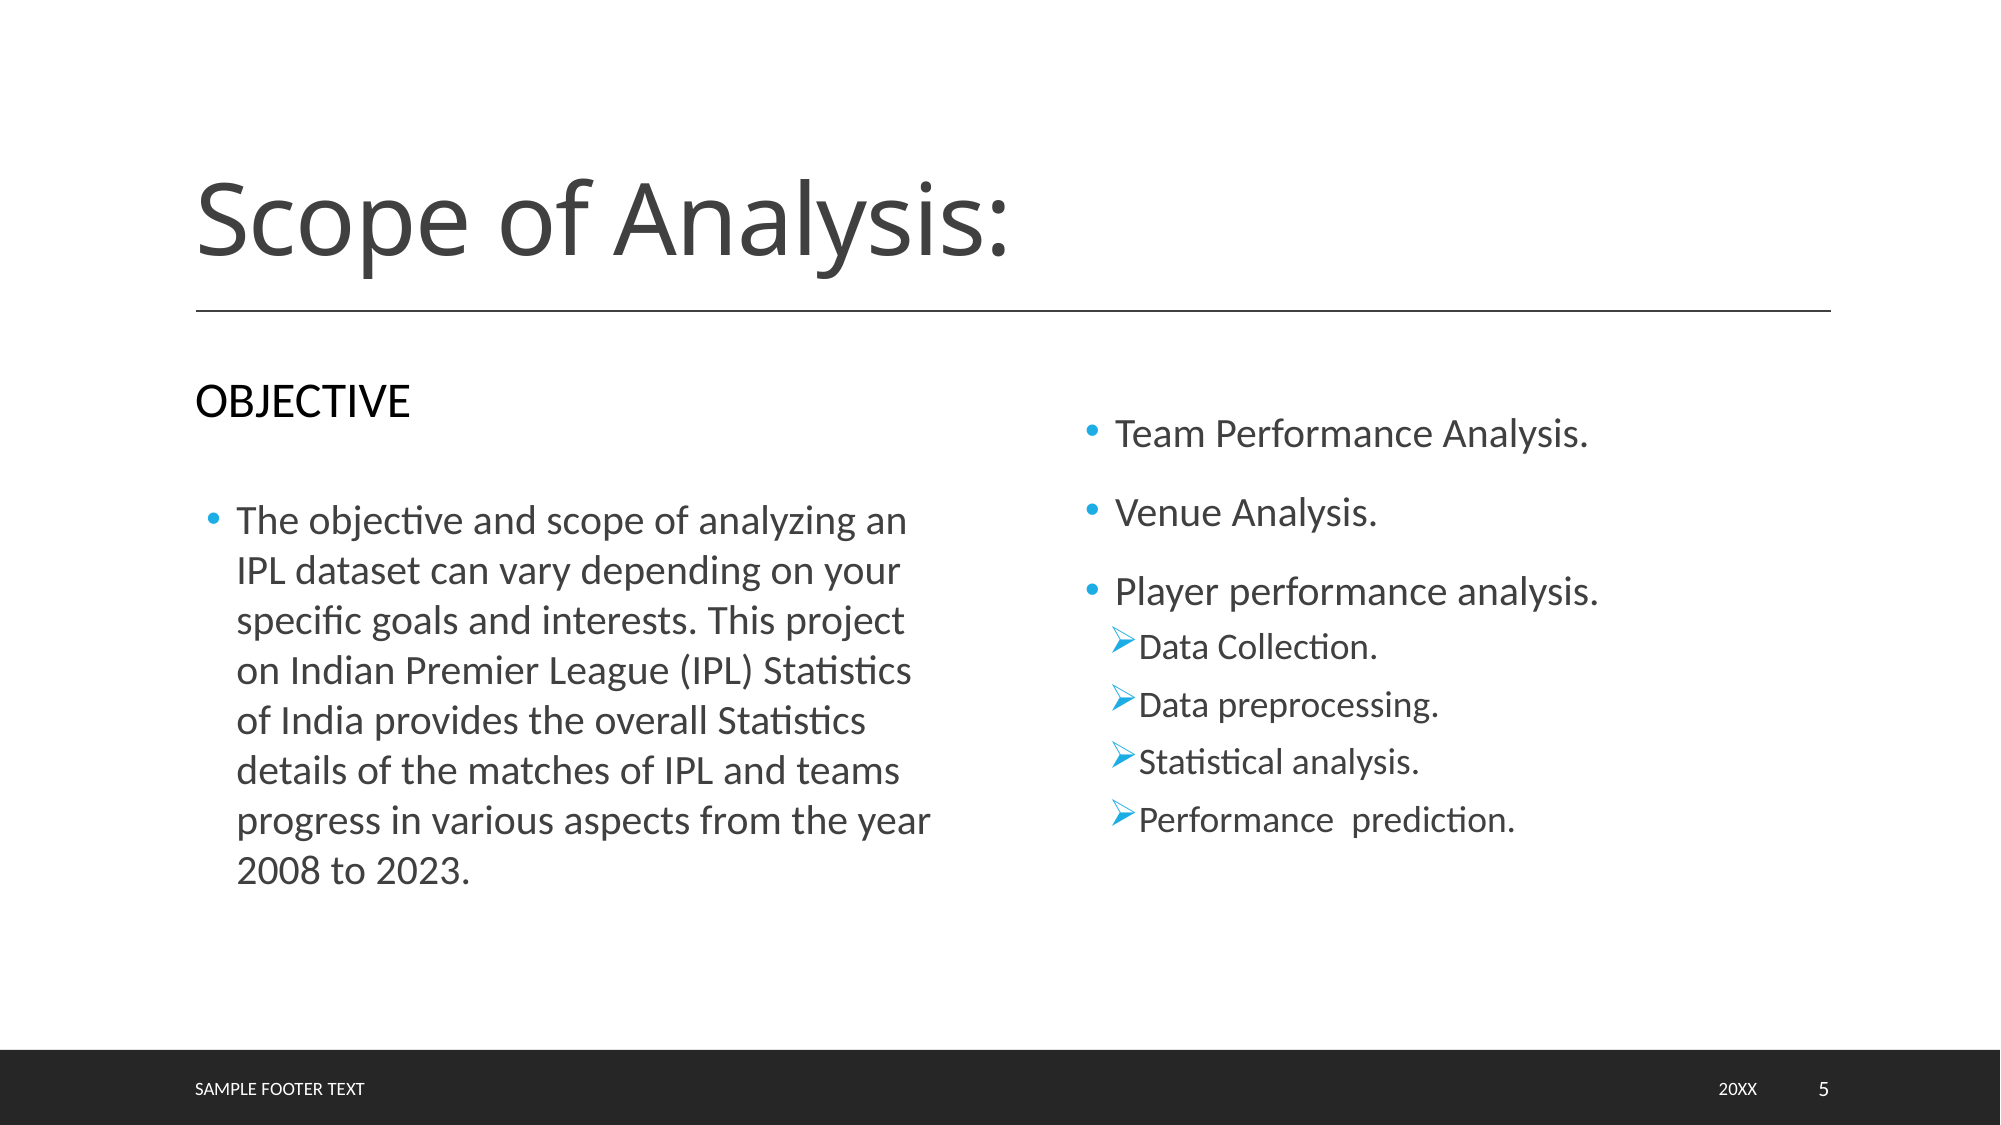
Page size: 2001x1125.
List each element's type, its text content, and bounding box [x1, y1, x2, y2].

list The objective and scope of analyzing an IPL dataset can vary depending on your specific goals and interests. This project on Indian Premier League (IPL) Statistics of India provides the overall Statistics details of the matches of IPL and teams progress in various aspects from the year 2008 to 2023. [180, 485, 942, 963]
list Team Performance Analysis. Venue Analysis. Player performance analysis. Data Collection. Data preprocessing. Statistical analysis. Performance prediction. [1058, 397, 1820, 876]
slide_number 5 [1803, 1057, 1932, 1118]
slide_number 20XX [1348, 1057, 1773, 1118]
footer Sample Footer Text [180, 1057, 1299, 1118]
title Scope of Analysis: [180, 47, 1830, 285]
list Objective [180, 337, 942, 459]
